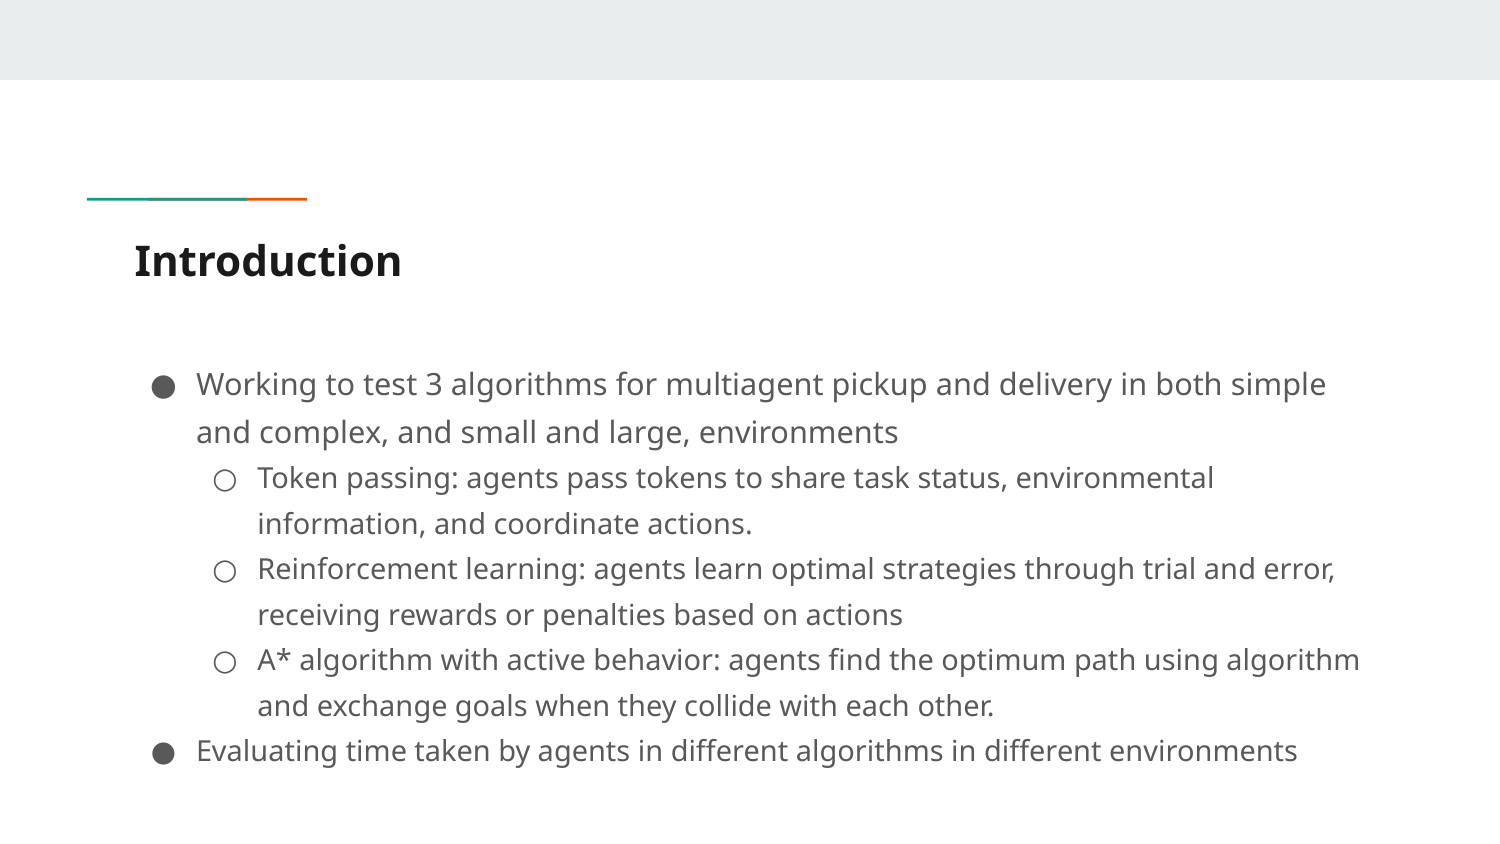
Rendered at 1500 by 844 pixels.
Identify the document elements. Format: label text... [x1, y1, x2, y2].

list Working to test 3 algorithms for multiagent pickup and delivery in both simple and complex, and small and large, environments Token passing: agents pass tokens to share task status, environmental information, and coordinate actions. Reinforcement learning: agents learn optimal strategies through trial and error, receiving rewards or penalties based on actions A* algorithm with active behavior: agents find the optimum path using algorithm and exchange goals when they collide with each other. Evaluating time taken by agents in different algorithms in different environments [119, 341, 1381, 792]
title Introduction [119, 216, 1381, 305]
